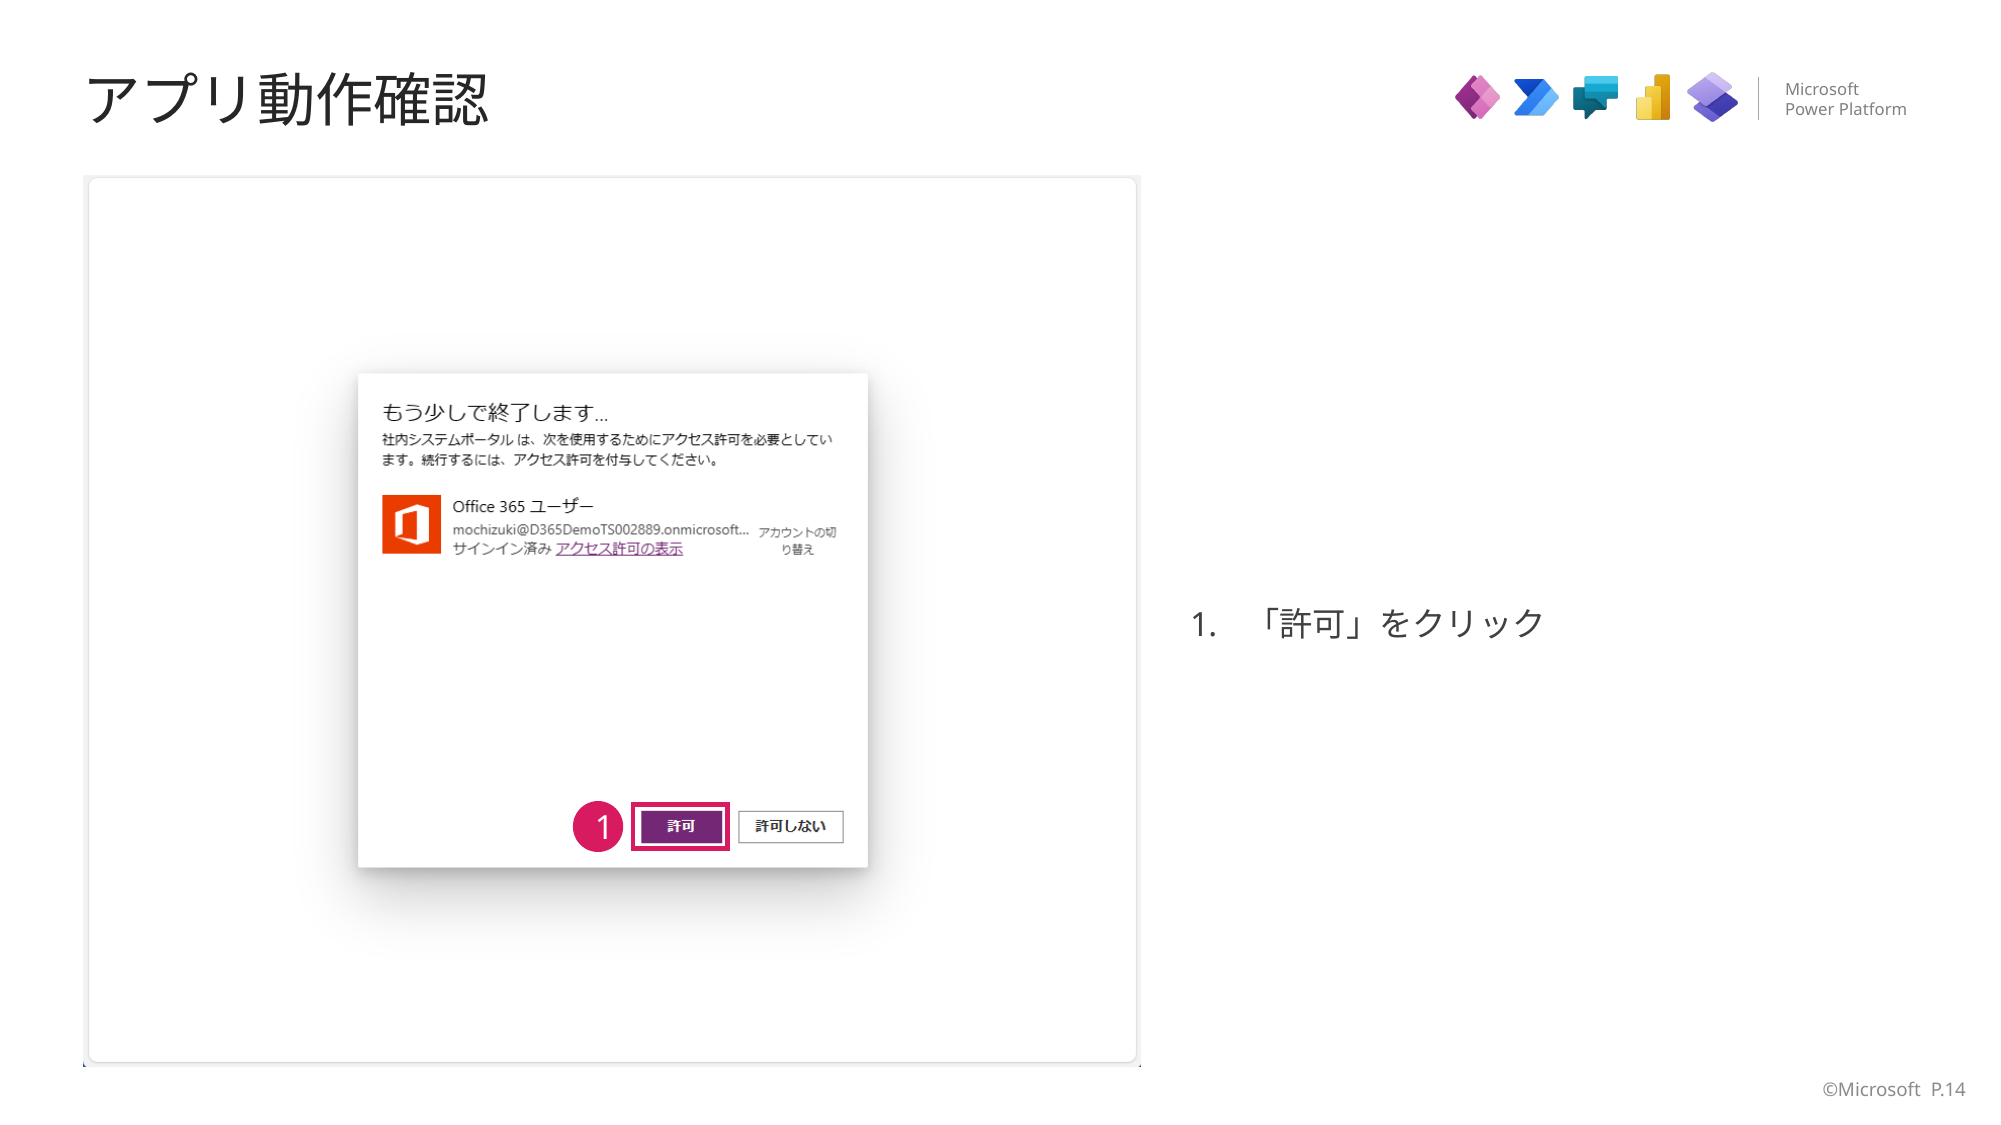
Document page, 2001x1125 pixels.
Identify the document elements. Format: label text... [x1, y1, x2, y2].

picture [1433, 52, 1738, 142]
slide_number ©Microsoft P.14 [1718, 1067, 1982, 1111]
picture [82, 175, 1141, 1067]
text_box 「許可」をクリック [1174, 178, 1918, 1069]
title アプリ動作確認 [82, 64, 1412, 140]
